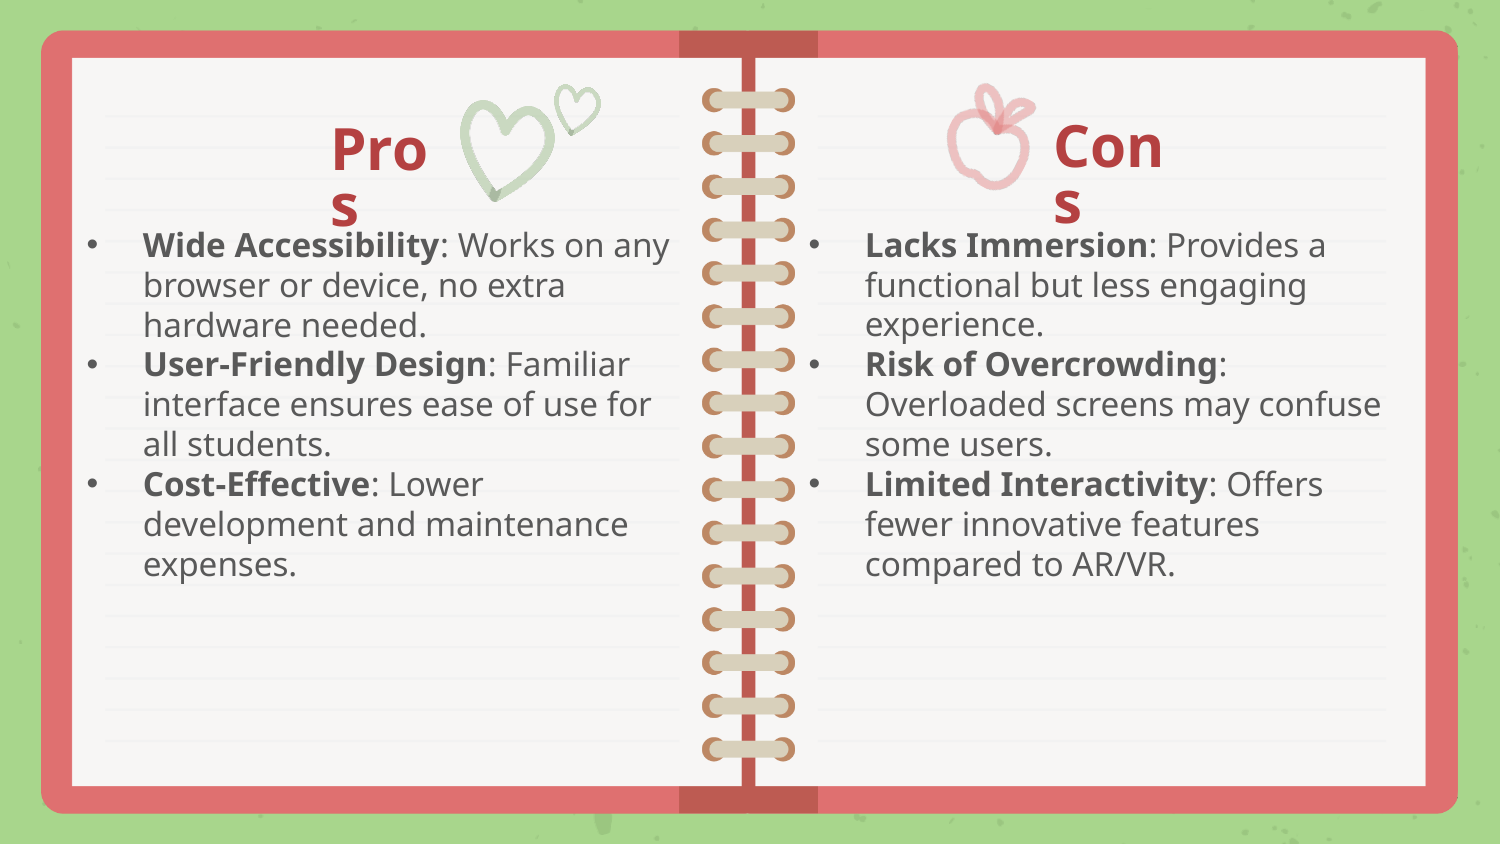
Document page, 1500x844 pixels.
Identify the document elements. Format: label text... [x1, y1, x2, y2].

title Pros [315, 110, 455, 205]
text_box Cons [1039, 108, 1185, 202]
picture [41, 30, 1458, 814]
text_box Lacks Immersion: Provides a functional but less engaging experience. Risk of Overcrowding: Overloaded screens may confuse some users. Limited Interactivity: Offers fewer innovative features compared to AR/VR. [774, 208, 1434, 734]
subtitle Wide Accessibility: Works on any browser or device, no extra hardware needed. User-Friendly Design: Familiar interface ensures ease of use for all students. Cost-Effective: Lower development and maintenance expenses. [52, 208, 712, 734]
